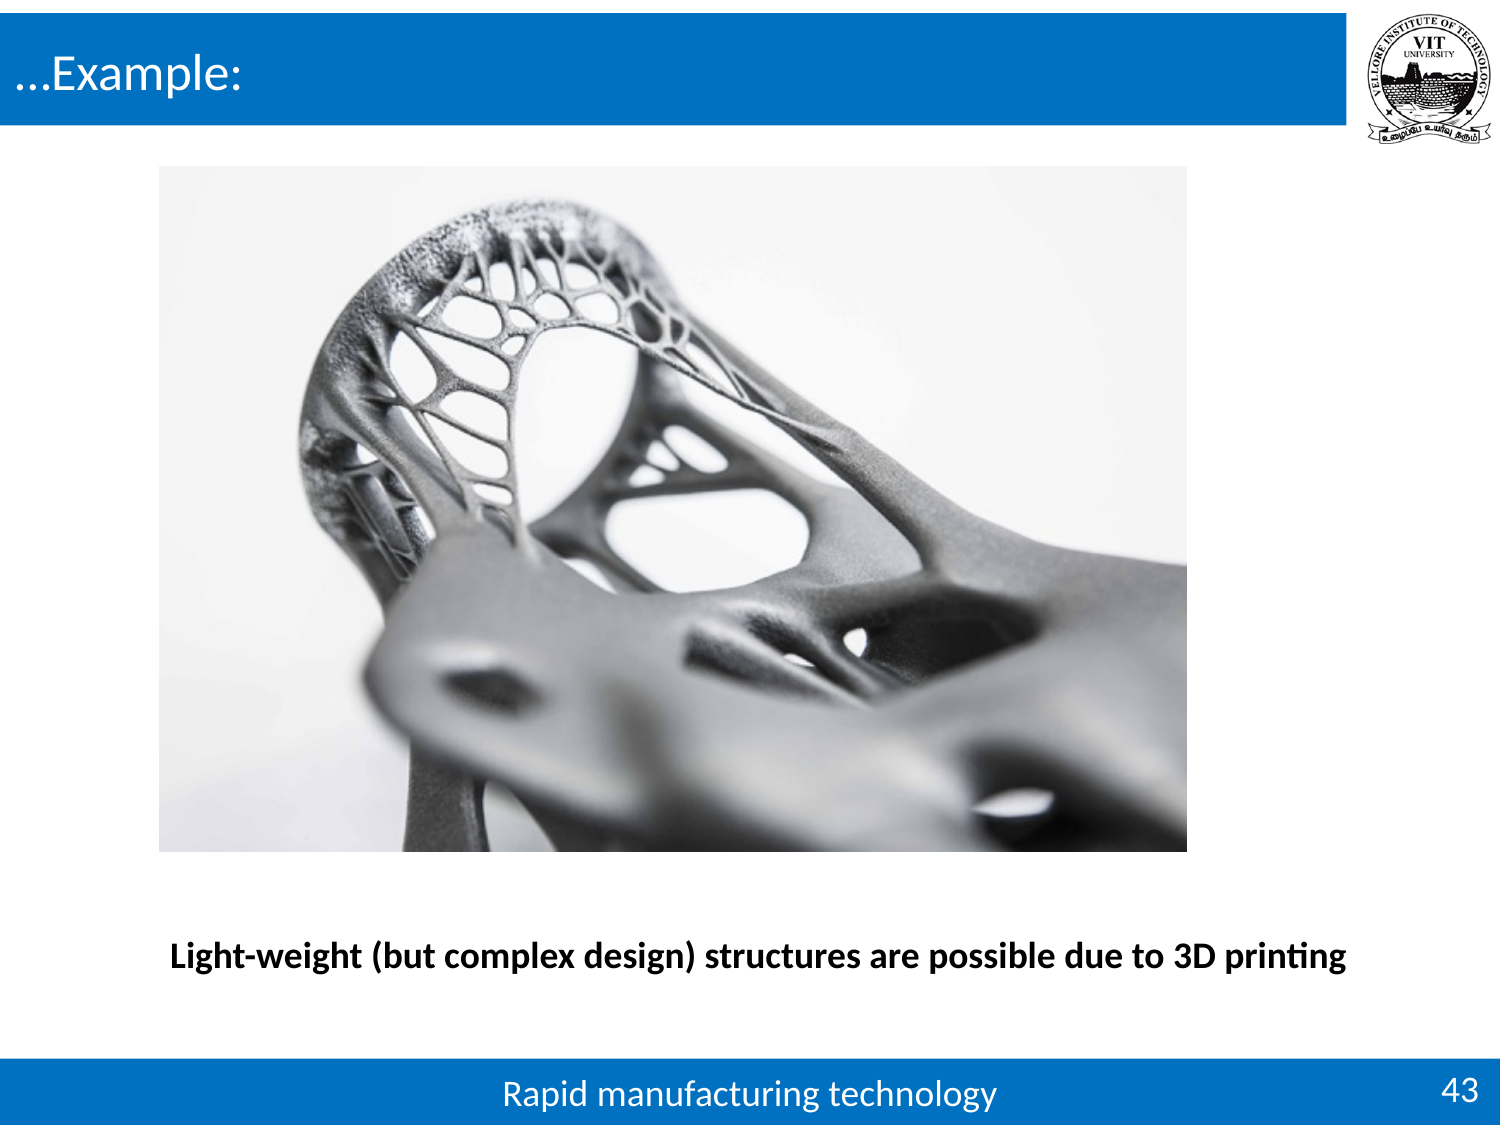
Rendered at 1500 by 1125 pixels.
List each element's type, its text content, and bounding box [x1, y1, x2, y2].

title …Example: [0, 13, 1347, 126]
picture [1367, 13, 1492, 144]
slide_number 43 [1281, 1057, 1495, 1118]
picture [159, 166, 1187, 852]
footer Rapid manufacturing technology [476, 1058, 1024, 1125]
text_box Light-weight (but complex design) structures are possible due to 3D printing [155, 924, 1363, 984]
